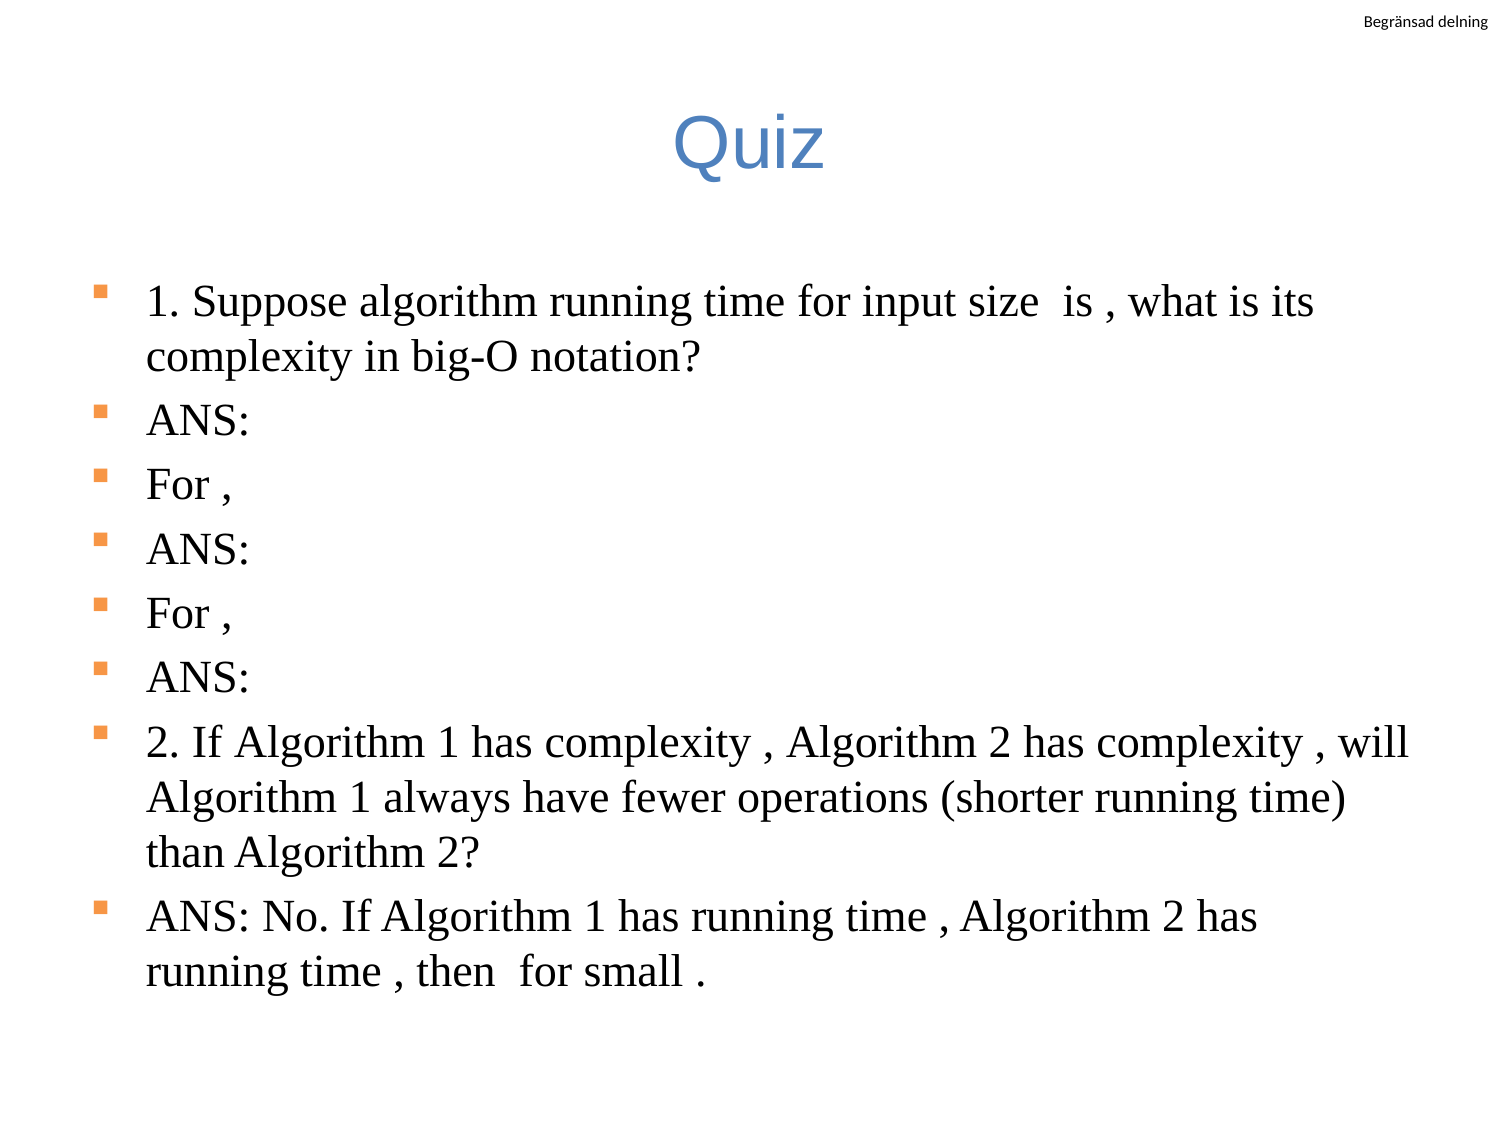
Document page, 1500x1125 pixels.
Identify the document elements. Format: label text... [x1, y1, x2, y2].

title Quiz [75, 45, 1425, 233]
text_box [748, 884, 1449, 940]
